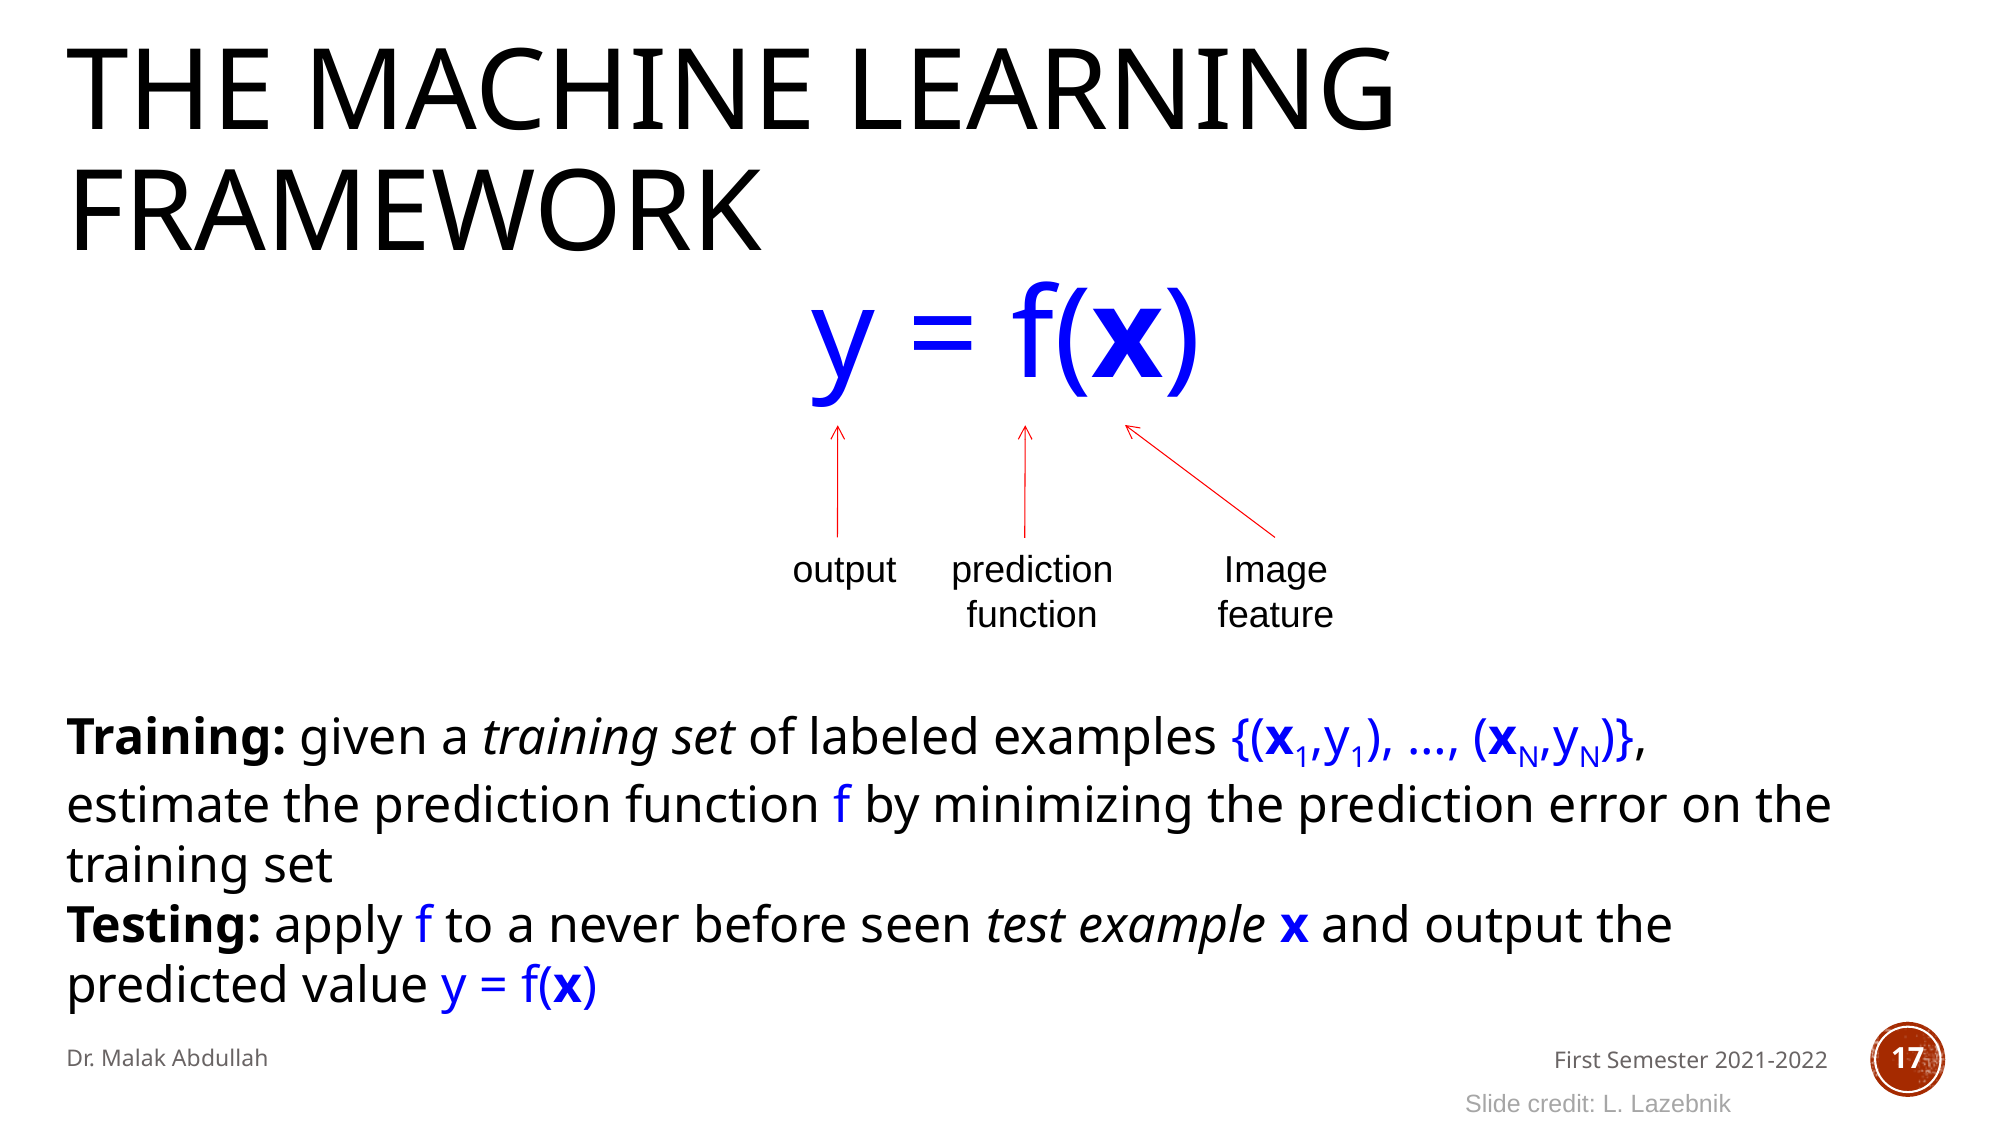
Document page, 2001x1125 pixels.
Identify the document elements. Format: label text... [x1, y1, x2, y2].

text_box prediction function [877, 537, 1152, 643]
title The machine learning framework [51, 49, 1920, 258]
text_box Training: given a training set of labeled examples {(x1,y1), …, (xN,yN)}, estimate the prediction function f by minimizing the prediction error on the training set Testing: apply f to a never before seen test example x and output the predicted value y = f(x) [51, 697, 1853, 1021]
footer Dr. Malak Abdullah [51, 1028, 1217, 1089]
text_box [1127, 427, 1273, 536]
list y = f(x) [300, 262, 1713, 697]
slide_number 17 [1855, 1028, 1961, 1089]
text_box Image feature [1152, 537, 1400, 643]
text_box Slide credit: L. Lazebnik [1450, 1089, 1747, 1125]
text_box output [777, 537, 877, 598]
slide_number First Semester 2021-2022 [1306, 1028, 1844, 1089]
